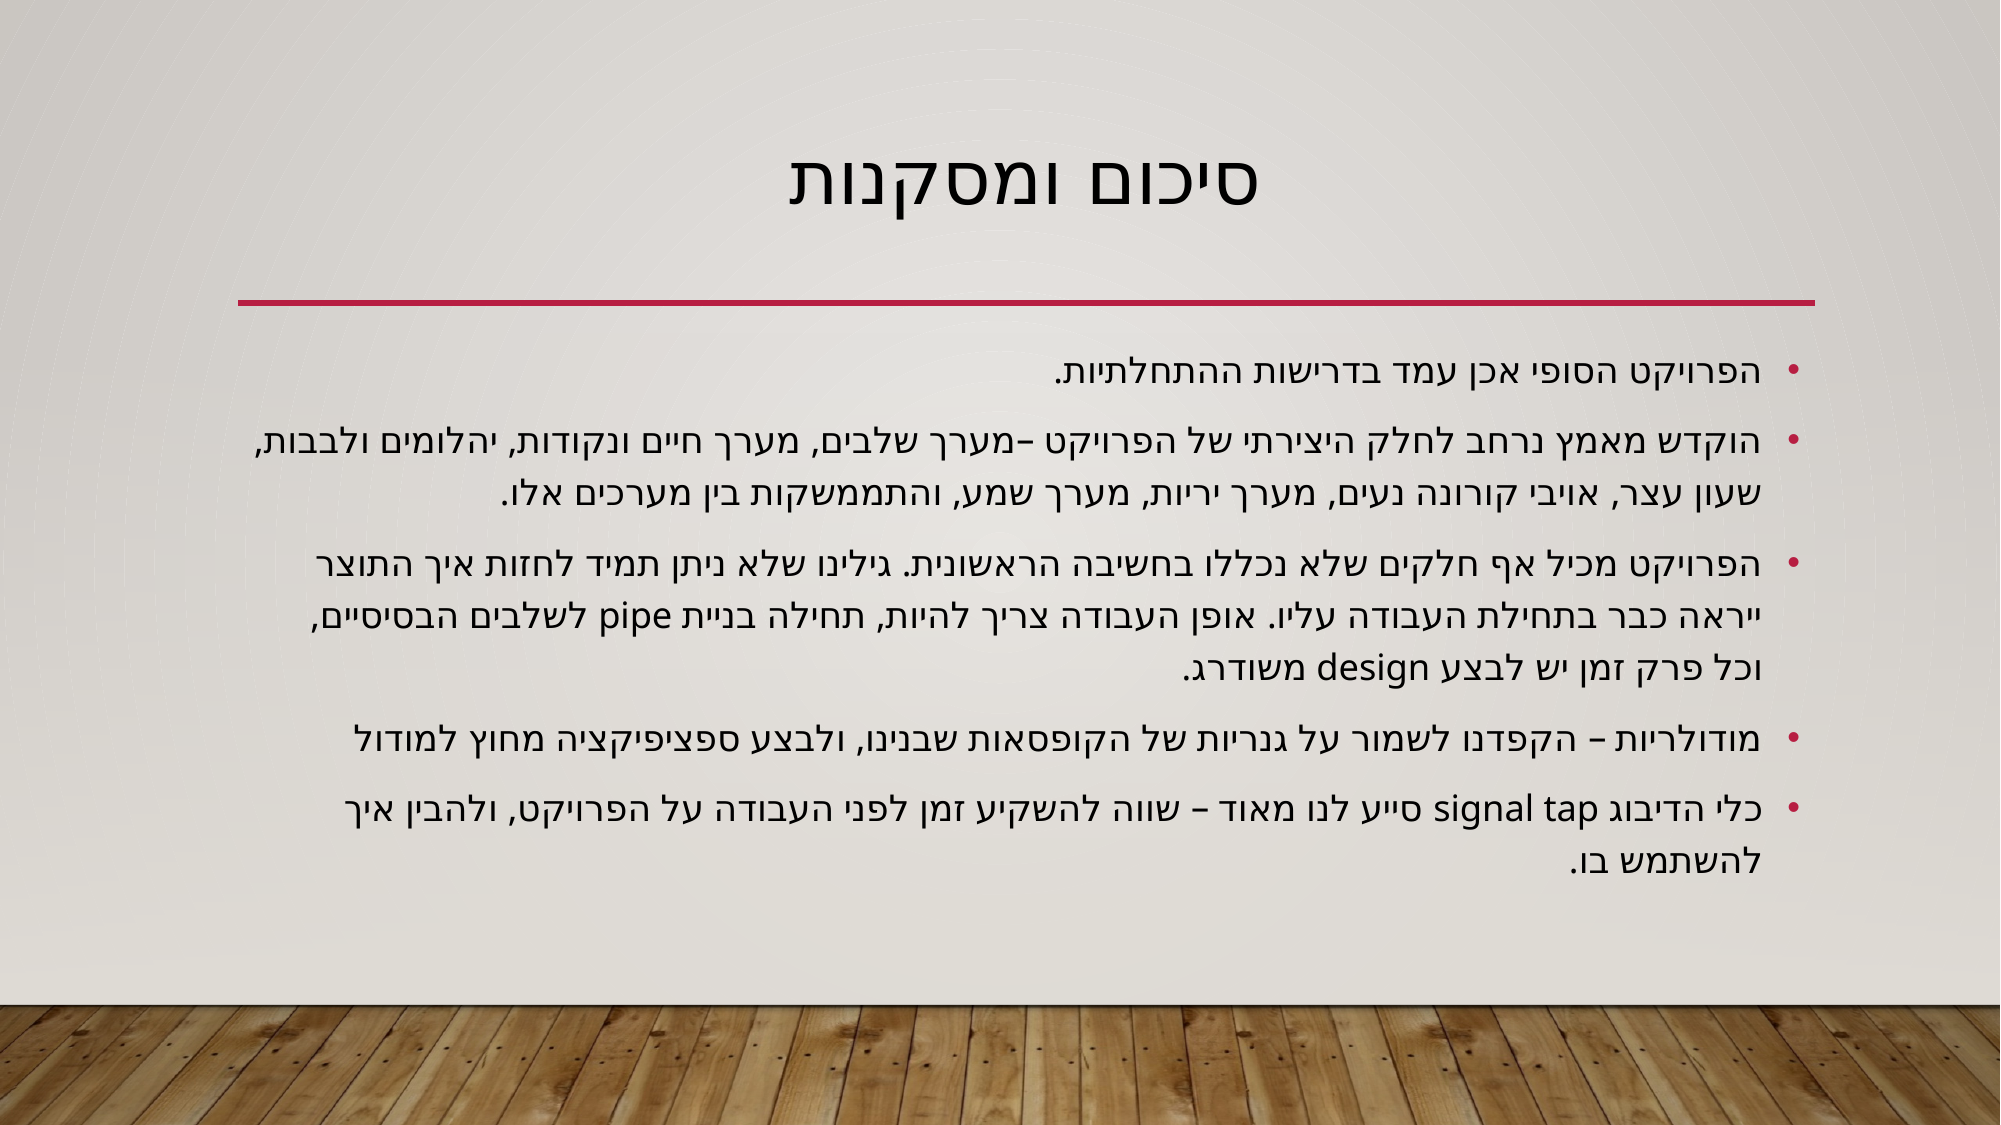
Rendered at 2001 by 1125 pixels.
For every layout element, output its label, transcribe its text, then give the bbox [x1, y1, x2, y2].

list הפרויקט הסופי אכן עמד בדרישות ההתחלתיות. הוקדש מאמץ נרחב לחלק היצירתי של הפרויקט –מערך שלבים, מערך חיים ונקודות, יהלומים ולבבות, שעון עצר, אויבי קורונה נעים, מערך יריות, מערך שמע, והתממשקות בין מערכים אלו. הפרויקט מכיל אף חלקים שלא נכללו בחשיבה הראשונית. גילינו שלא ניתן תמיד לחזות איך התוצר ייראה כבר בתחילת העבודה עליו. אופן העבודה צריך להיות, תחילה בניית pipe לשלבים הבסיסיים, וכל פרק זמן יש לבצע design משודרג. מודולריות – הקפדנו לשמור על גנריות של הקופסאות שבנינו, ולבצע ספציפיקציה מחוץ למודול כלי הדיבוג signal tap סייע לנו מאוד – שווה להשקיע זמן לפני העבודה על הפרויקט, ולהבין איך להשתמש בו. [238, 330, 1814, 897]
picture [0, 1005, 2000, 1125]
title סיכום ומסקנות [238, 131, 1814, 305]
